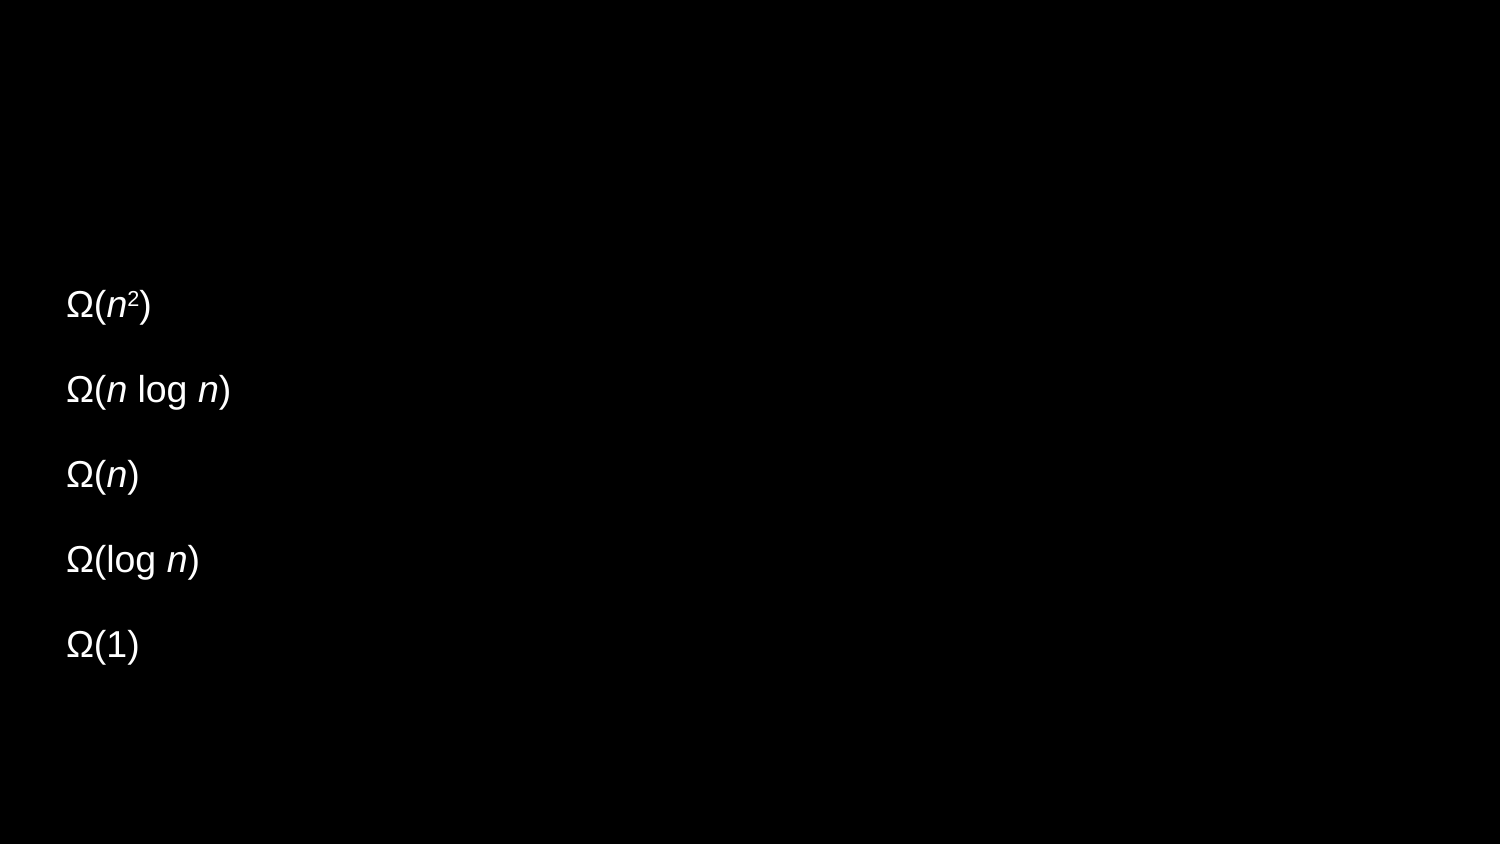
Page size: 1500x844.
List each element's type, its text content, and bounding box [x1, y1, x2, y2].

list Ω(n2) Ω(n log n) Ω(n) Ω(log n) Ω(1) [51, 189, 1449, 750]
